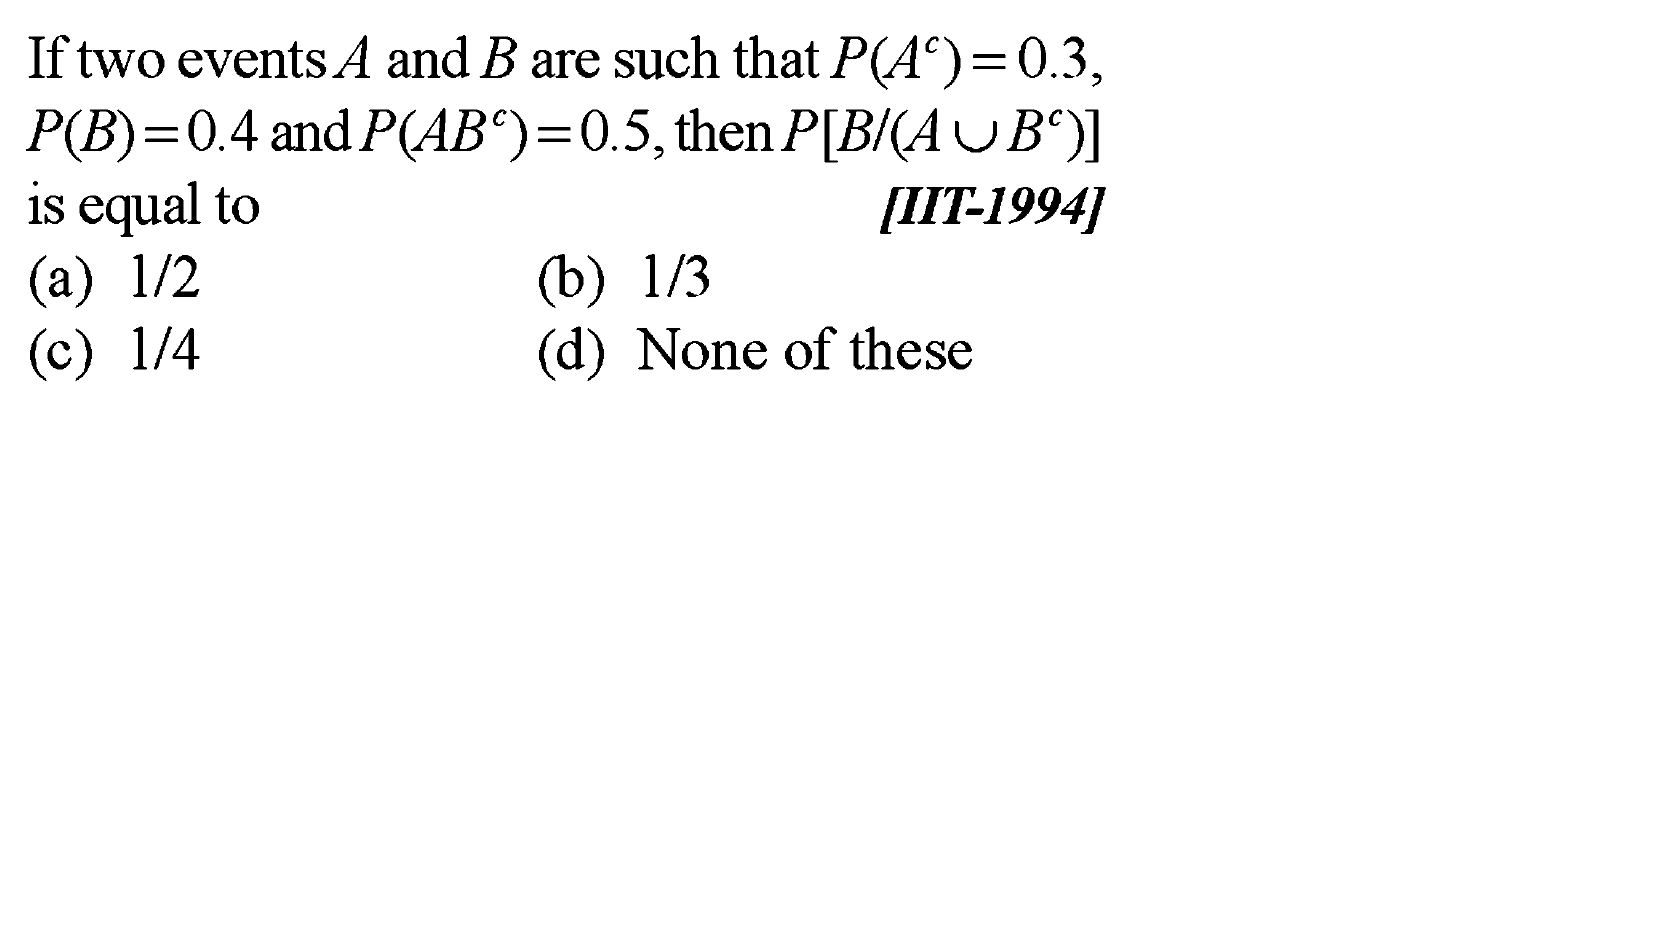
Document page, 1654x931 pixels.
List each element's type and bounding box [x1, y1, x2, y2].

picture [9, 0, 1130, 418]
